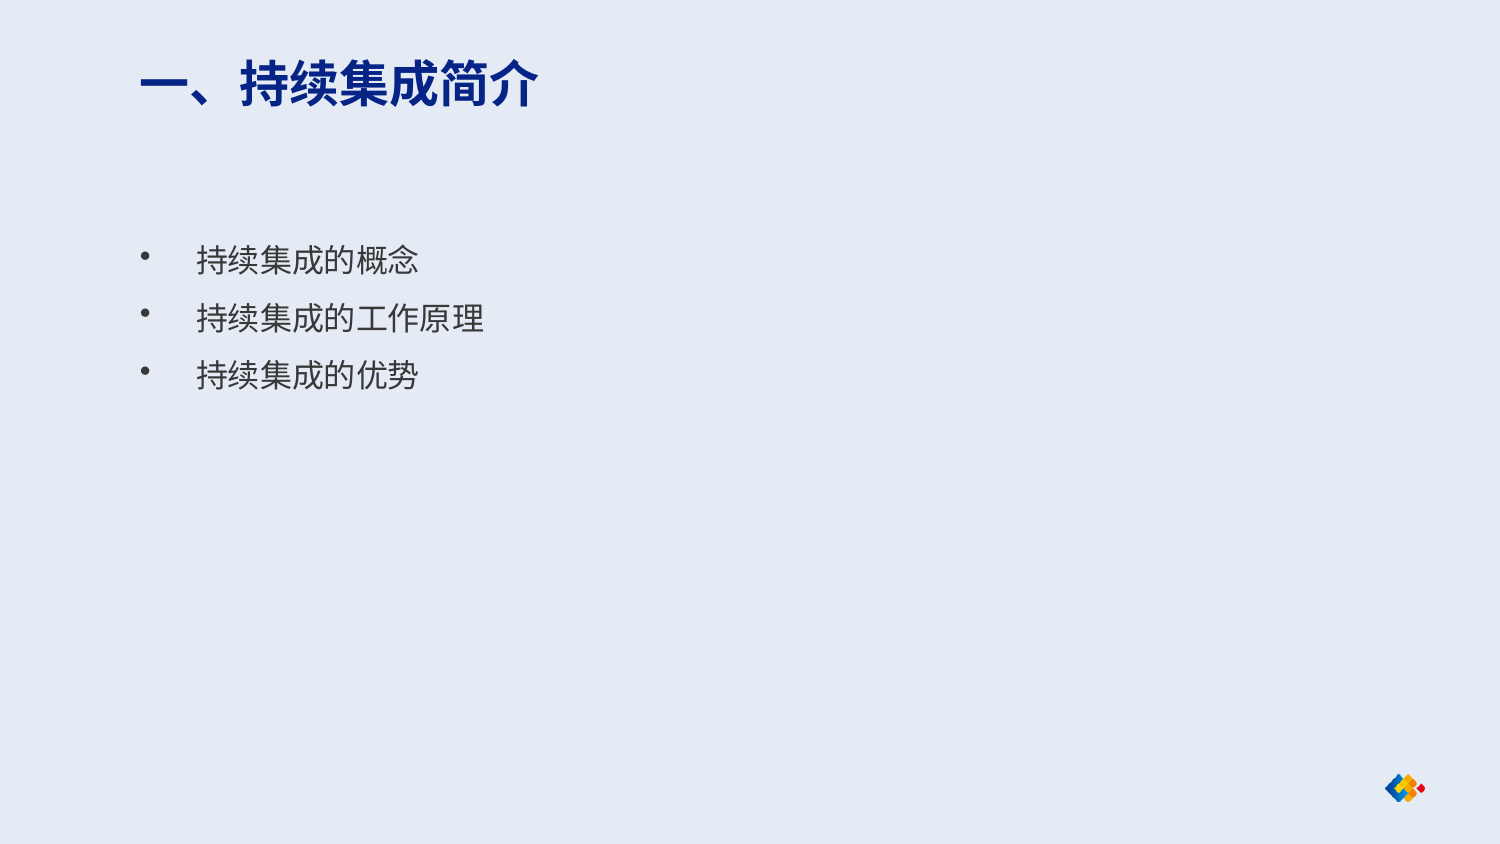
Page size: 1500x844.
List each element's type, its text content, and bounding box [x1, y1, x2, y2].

text_box 持续集成的概念 持续集成的工作原理 持续集成的优势 [125, 214, 1391, 439]
text_box 一、持续集成简介 [125, 37, 1406, 128]
picture [1385, 774, 1425, 802]
